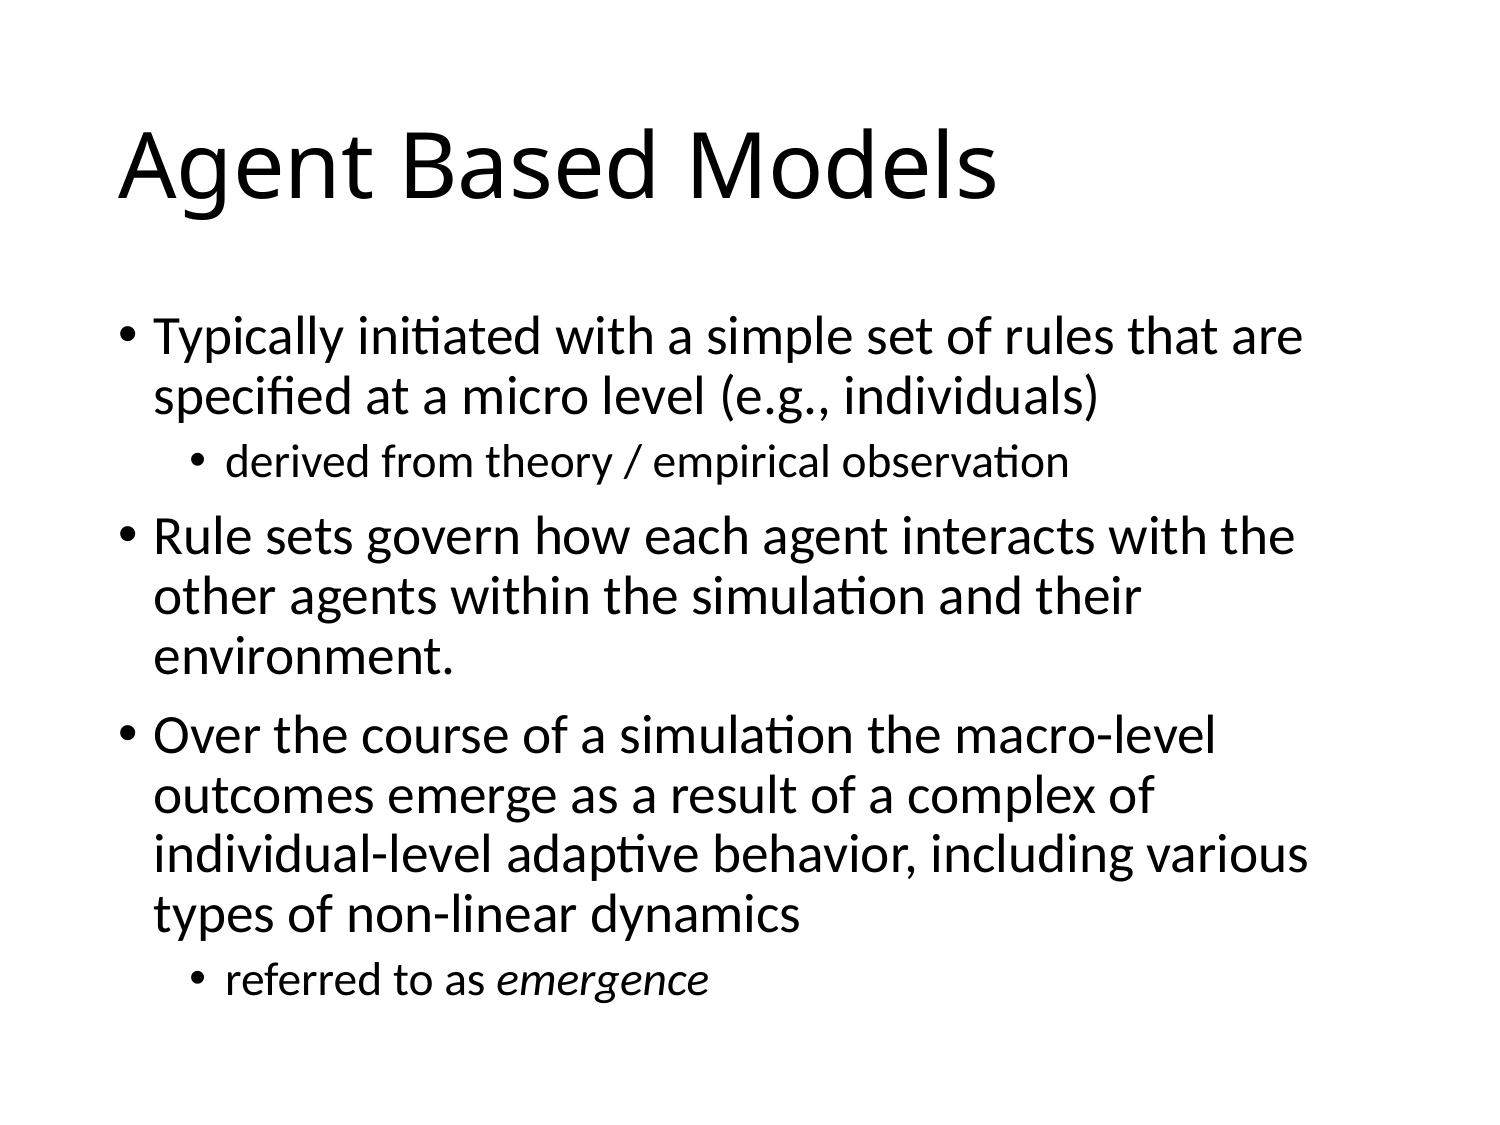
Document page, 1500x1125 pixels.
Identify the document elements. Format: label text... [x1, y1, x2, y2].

title Agent Based Models [103, 59, 1397, 278]
list Typically initiated with a simple set of rules that are specified at a micro level (e.g., individuals) derived from theory / empirical observation Rule sets govern how each agent interacts with the other agents within the simulation and their environment. Over the course of a simulation the macro-level outcomes emerge as a result of a complex of individual-level adaptive behavior, including various types of non-linear dynamics referred to as emergence [103, 299, 1397, 1014]
